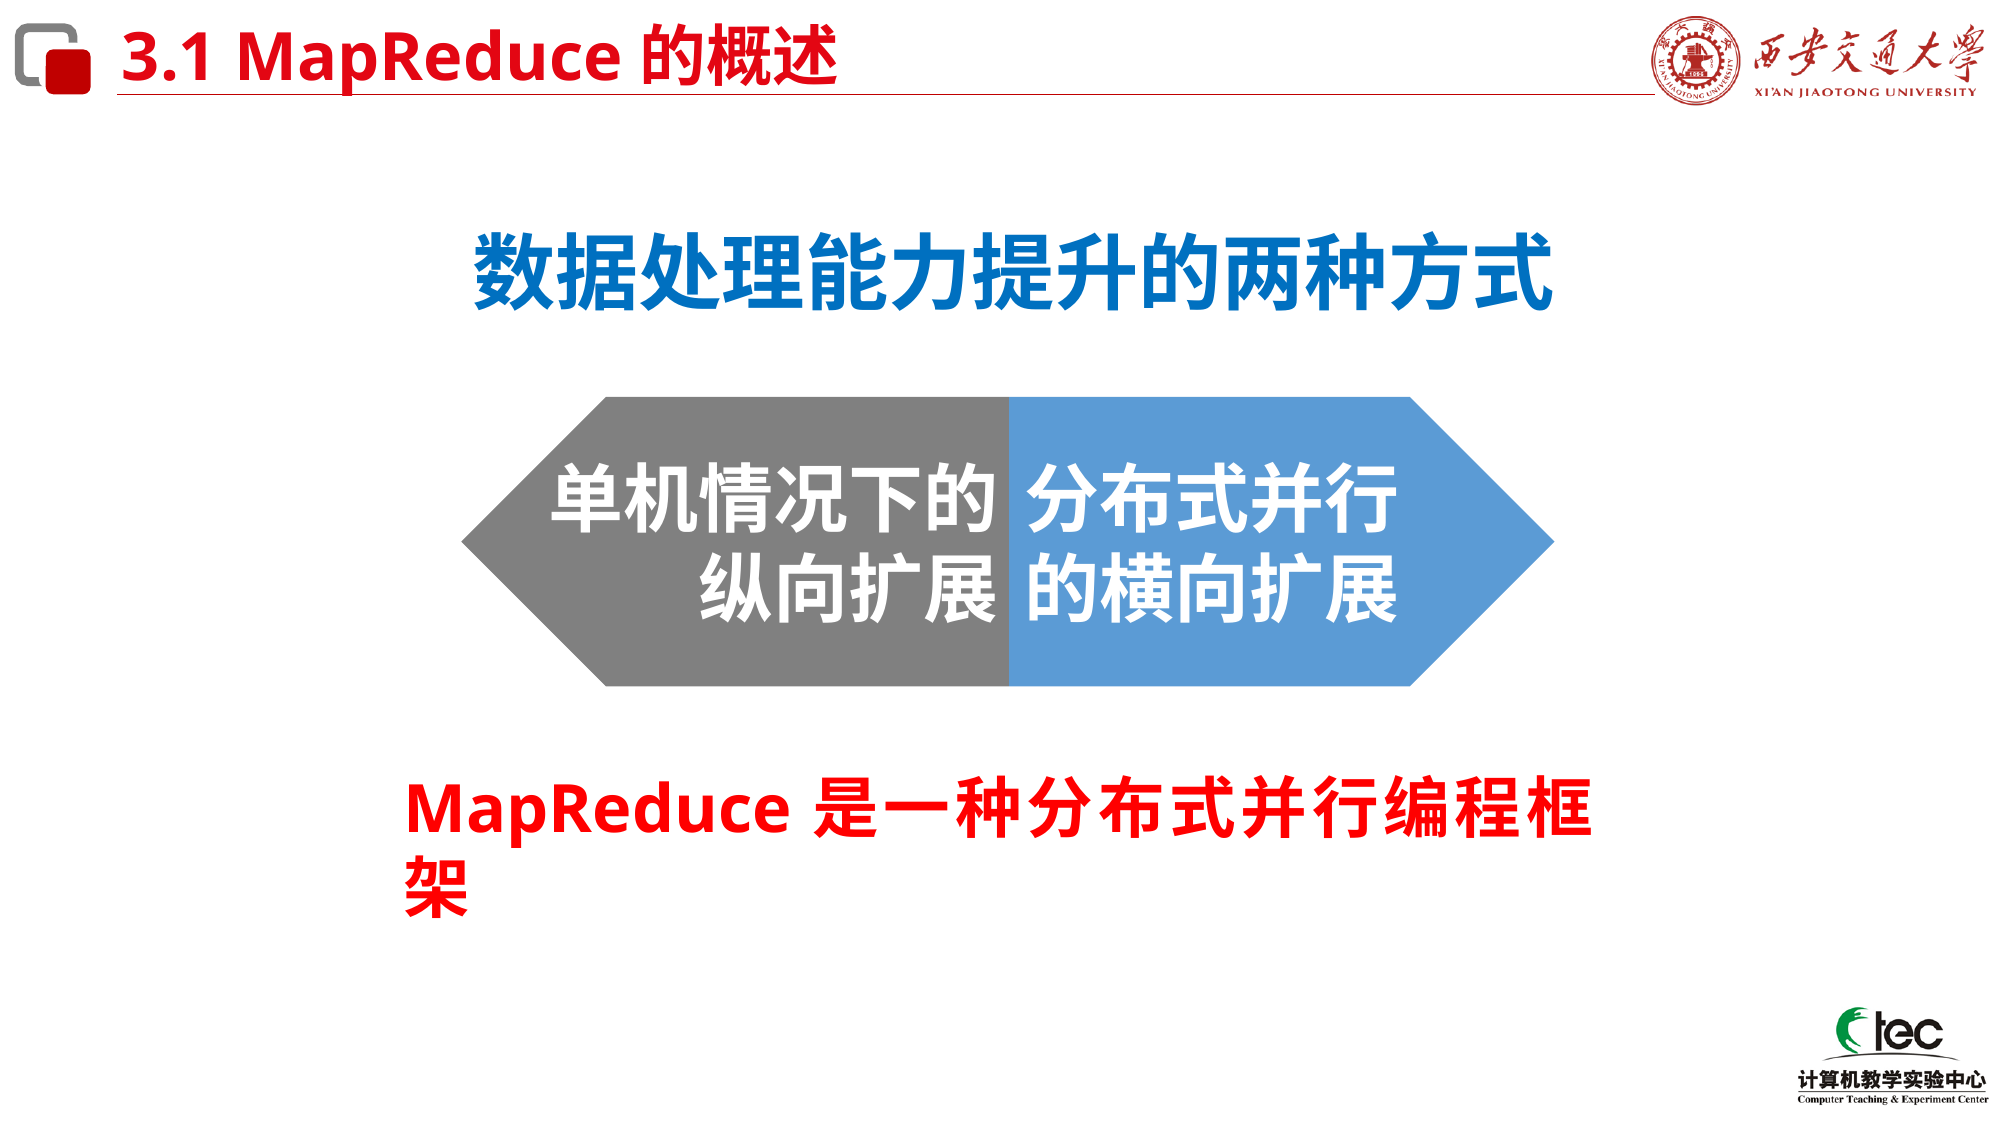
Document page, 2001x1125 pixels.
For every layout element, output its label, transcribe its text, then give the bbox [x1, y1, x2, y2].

text_box 3.1 MapReduce的概述 [107, 6, 855, 102]
text_box MapReduce是一种分布式并行编程框架 [388, 758, 1609, 854]
picture [1647, 12, 1995, 109]
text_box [19, 27, 91, 95]
text_box 数据处理能力提升的两种方式 [457, 213, 1570, 328]
picture [1788, 993, 2000, 1125]
text_box 分布式并行的横向扩展 [1010, 395, 1557, 688]
text_box 单机情况下的 纵向扩展 [459, 395, 1010, 688]
